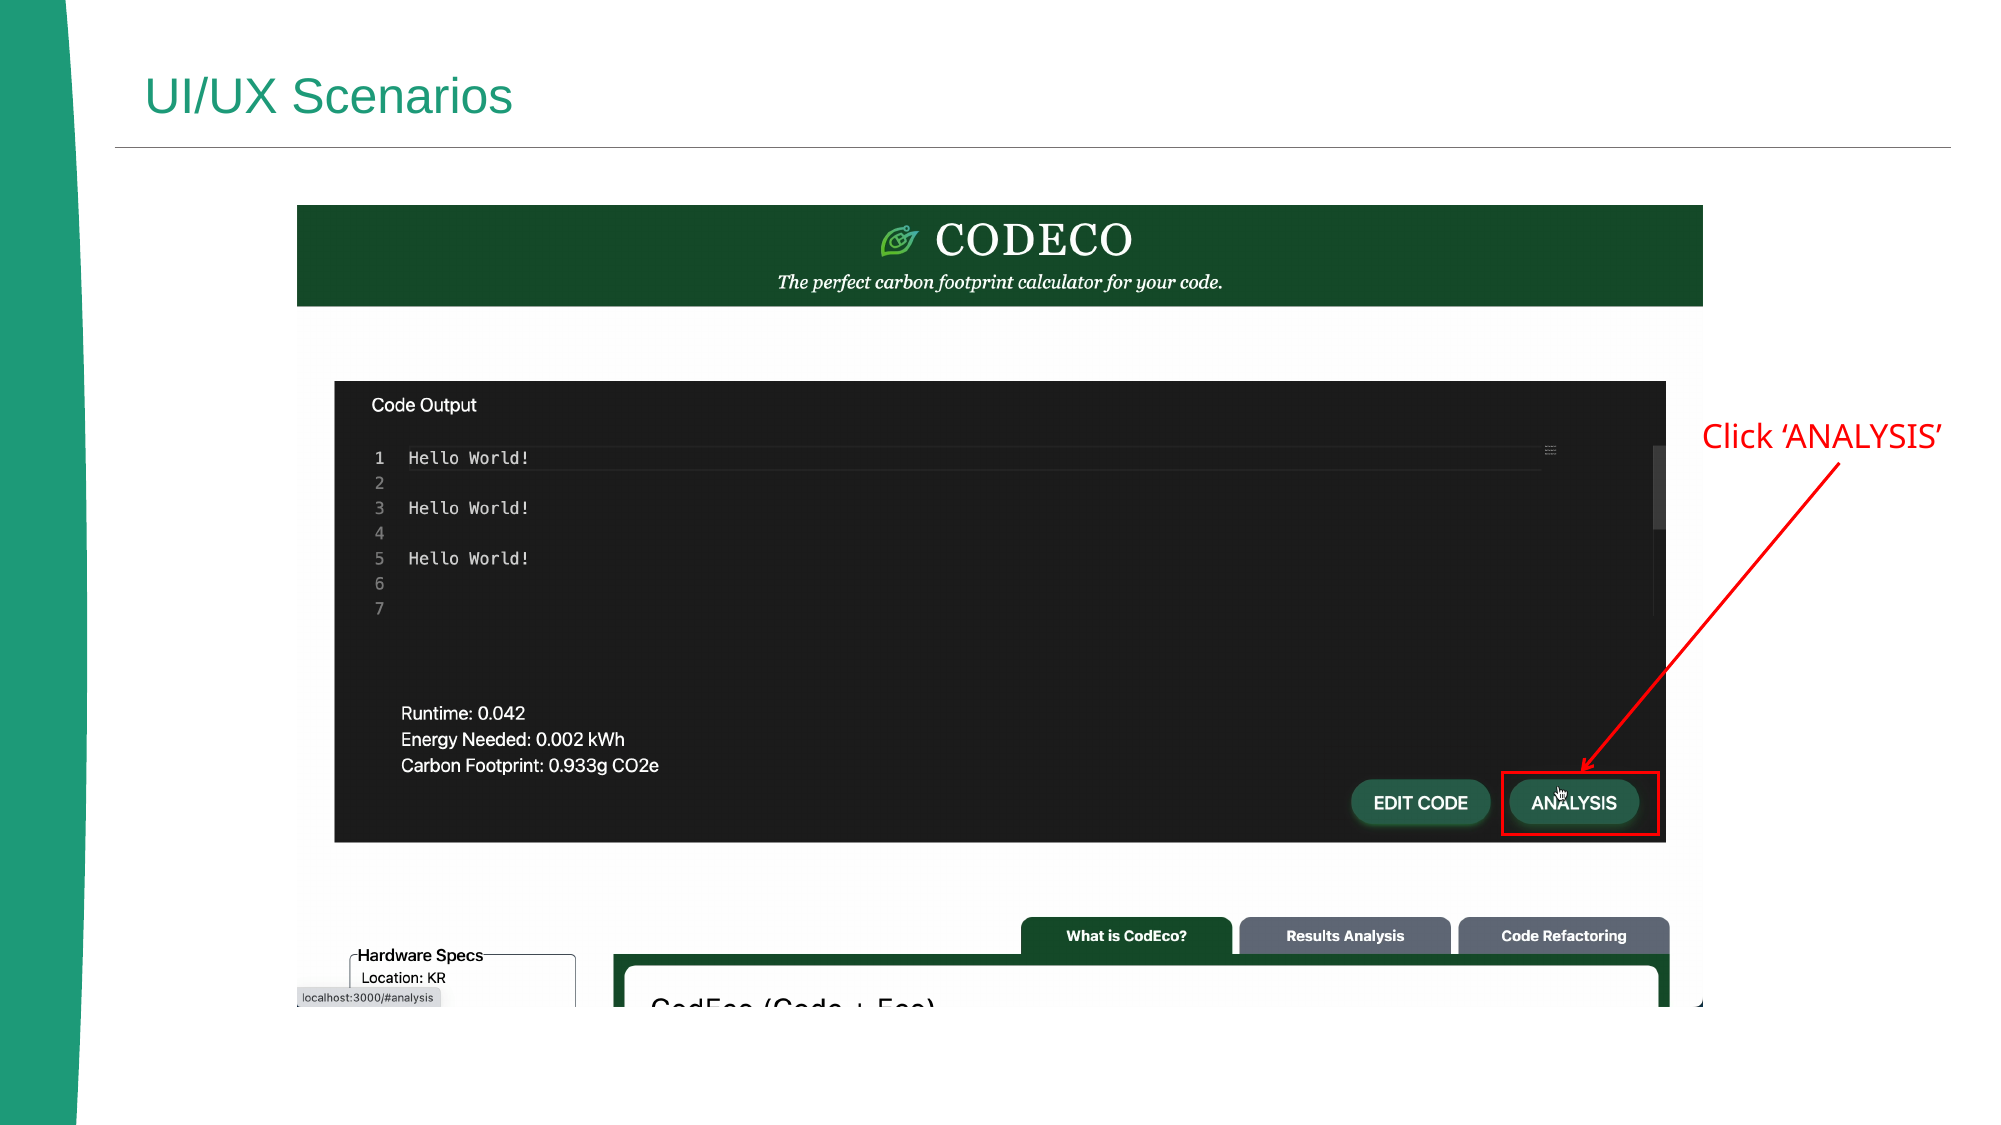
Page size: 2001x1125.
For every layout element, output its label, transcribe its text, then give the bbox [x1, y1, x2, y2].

text_box [0, 0, 89, 1125]
picture [297, 205, 1703, 1007]
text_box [1502, 408, 1992, 836]
text_box UI/UX Scenarios [129, 62, 980, 137]
